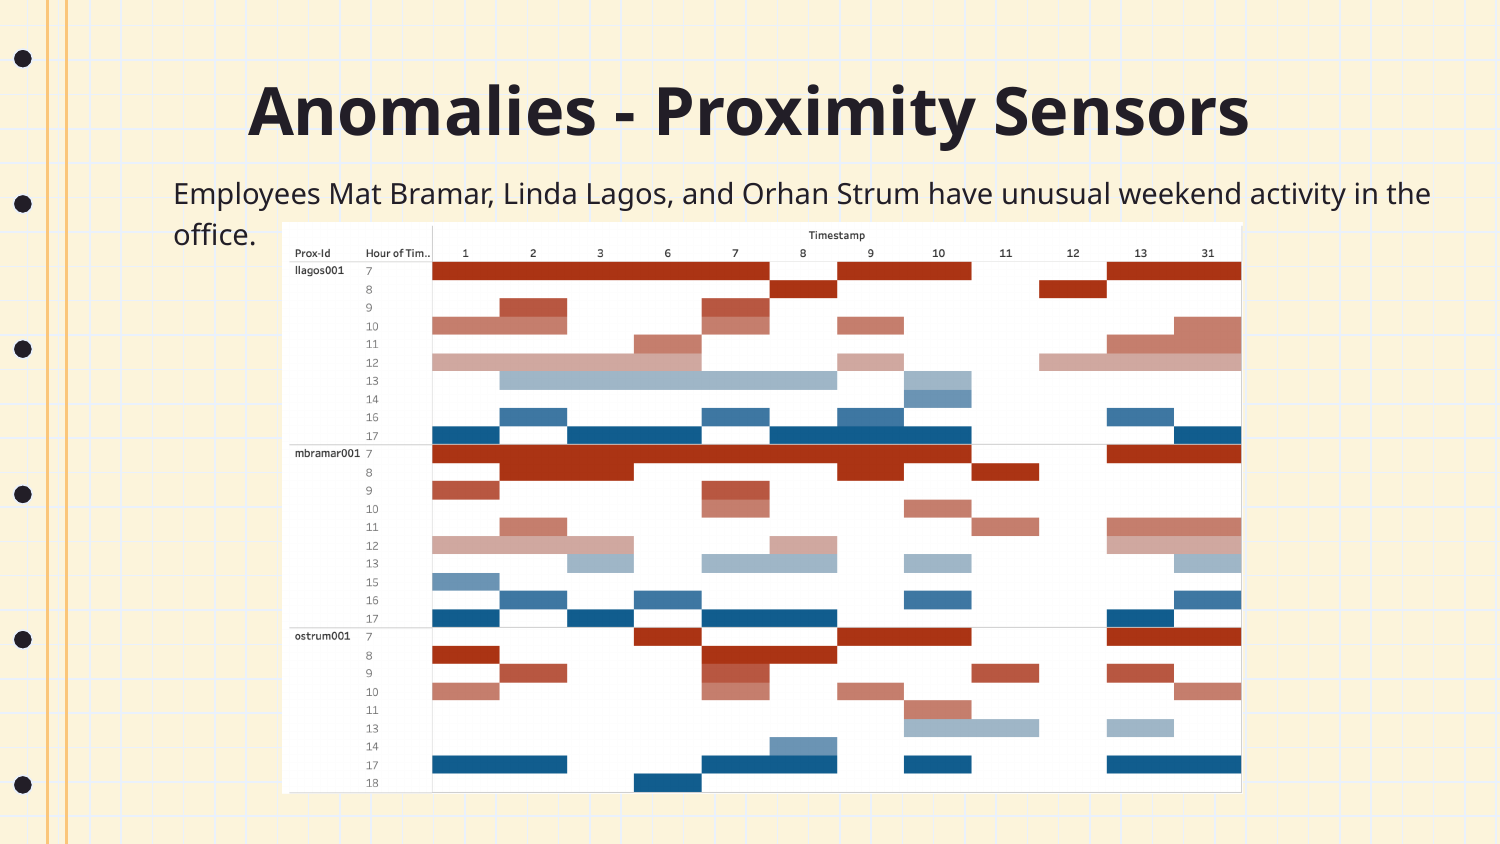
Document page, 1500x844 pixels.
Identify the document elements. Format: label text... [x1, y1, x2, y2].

title Anomalies - Proximity Sensors [118, 41, 1382, 136]
list Employees Mat Bramar, Linda Lagos, and Orhan Strum have unusual weekend activity in the office. [158, 155, 1471, 643]
picture [281, 222, 1243, 794]
